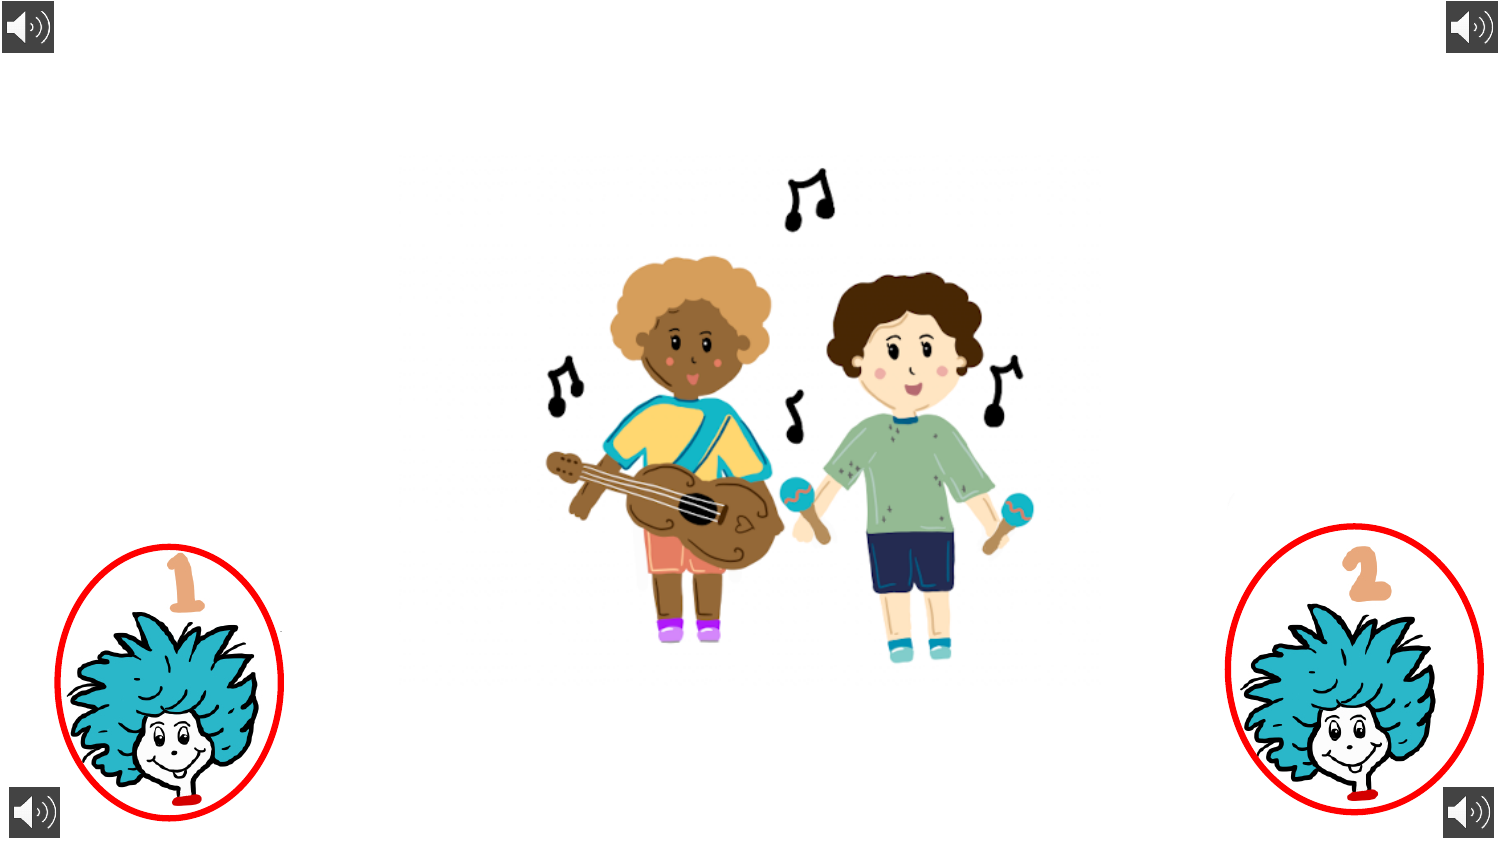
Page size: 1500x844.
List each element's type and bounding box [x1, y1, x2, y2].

picture [399, 155, 1101, 689]
picture [1227, 492, 1496, 844]
picture [1, 0, 56, 54]
picture [7, 546, 309, 844]
text_box [1464, 593, 1483, 745]
picture [1445, 0, 1499, 54]
